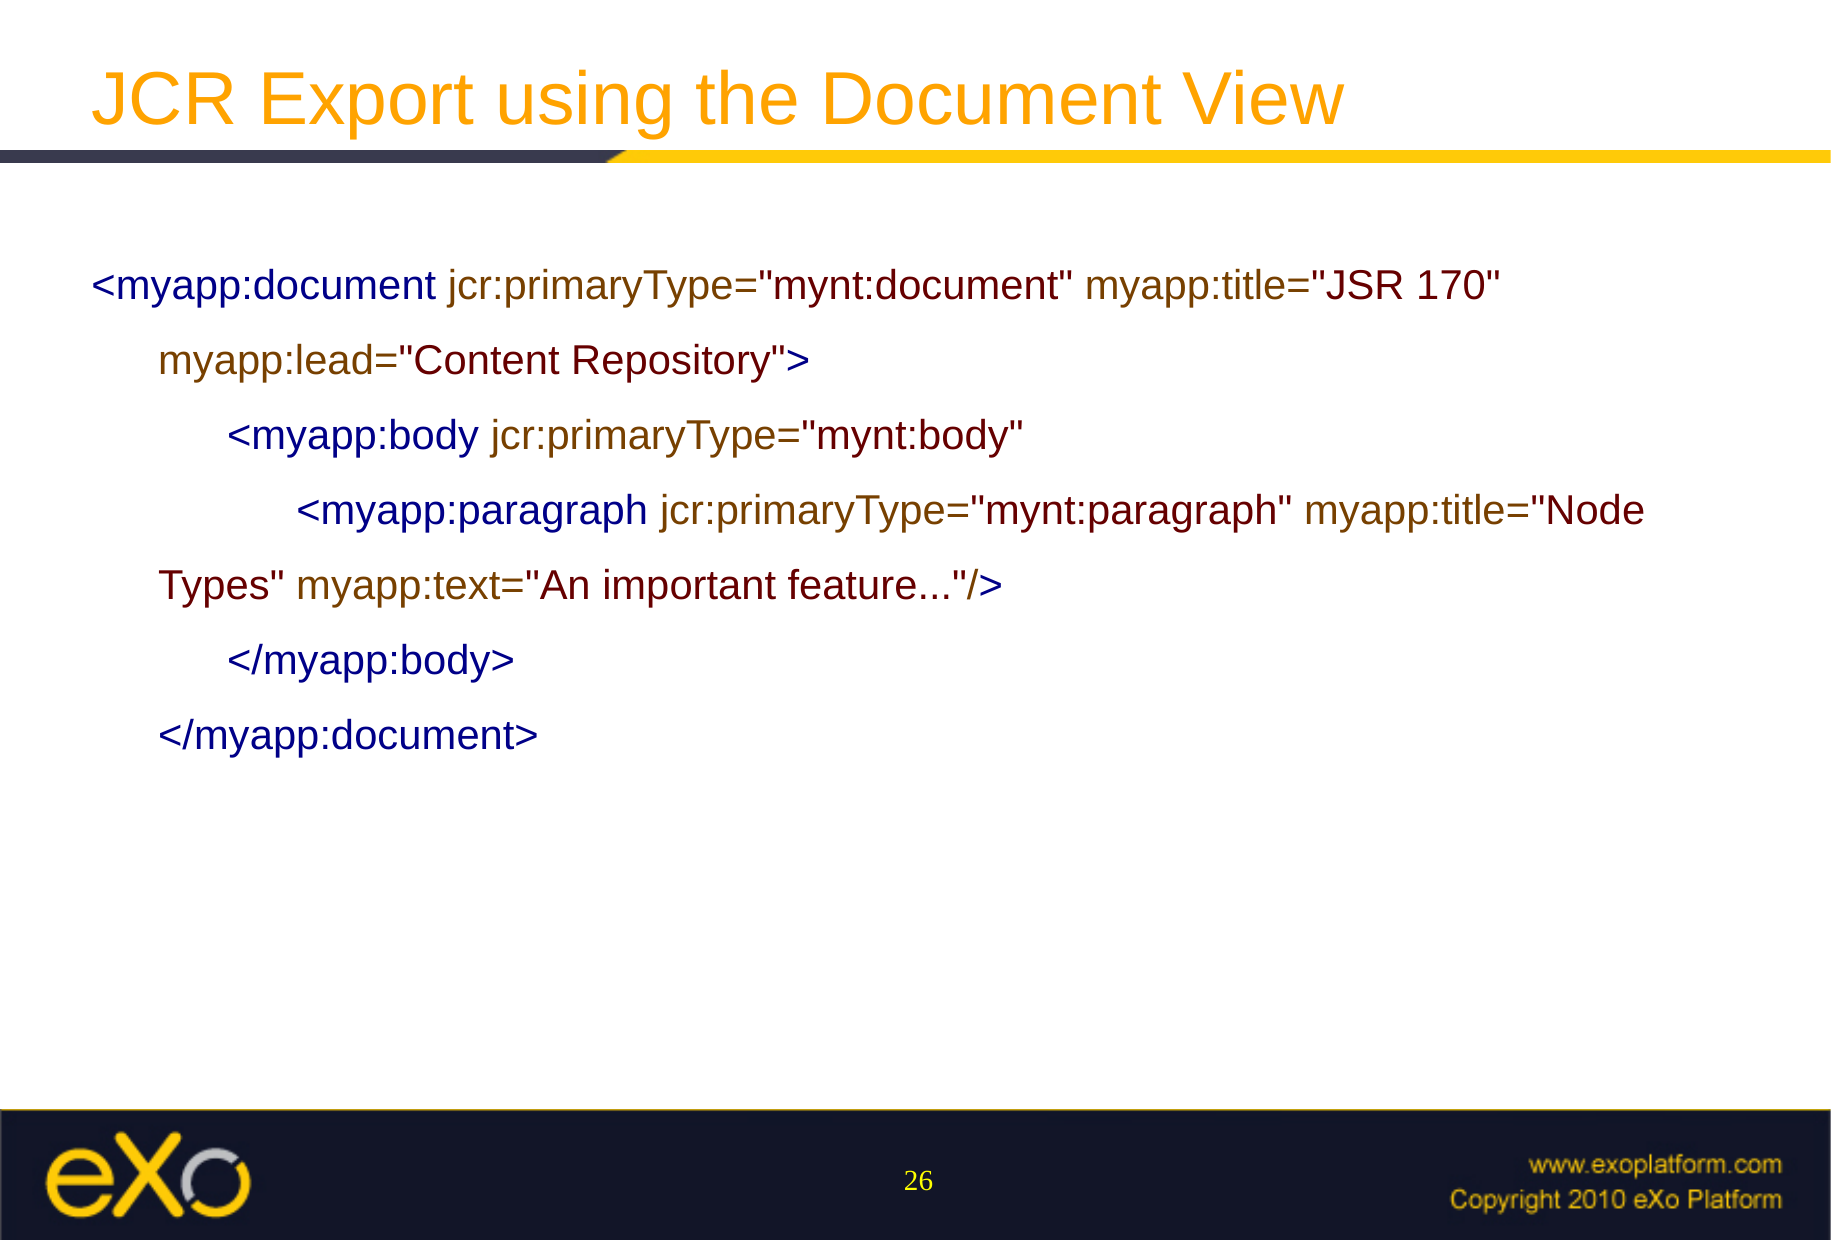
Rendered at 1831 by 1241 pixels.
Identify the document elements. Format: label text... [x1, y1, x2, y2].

text_box <myapp:document jcr:primaryType="mynt:document" myapp:title="JSR 170" myapp:lead="Content Repository"> <myapp:body jcr:primaryType="mynt:body"> <myapp:paragraph jcr:primaryType="mynt:paragraph" myapp:title="Node Types" myapp:text="An important feature..."/> </myapp:body> </myapp:document> [91, 232, 1739, 1070]
picture [0, 150, 1831, 163]
text_box JCR Export using the Document View [91, 49, 1739, 151]
picture [0, 1109, 1831, 1240]
